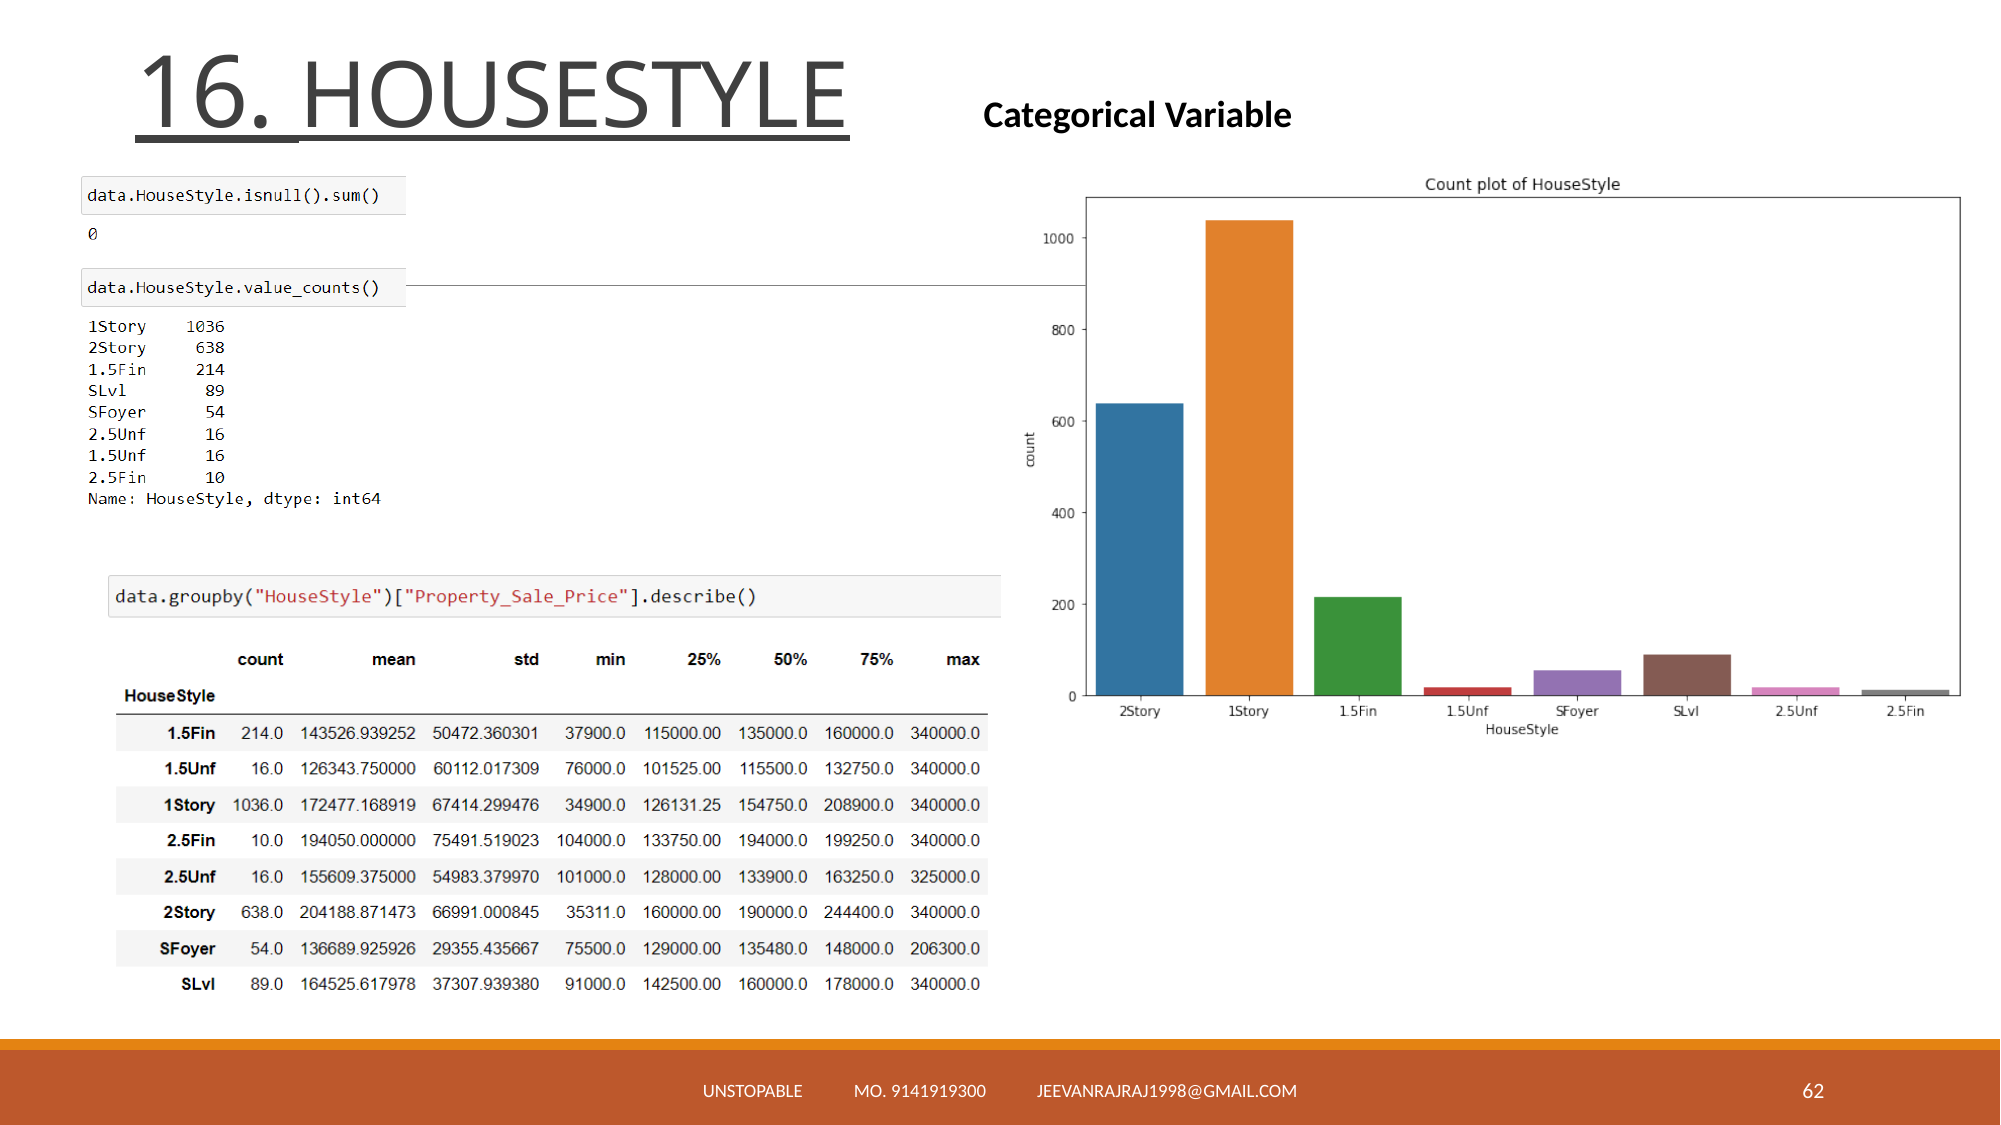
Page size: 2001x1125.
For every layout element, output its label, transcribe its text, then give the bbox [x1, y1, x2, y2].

footer unstopable Mo. 9141919300 jeevanrajraj1998@gmail.com [604, 1059, 1396, 1120]
title 16. HOUSESTYLE [120, 32, 1846, 156]
text_box Categorical Variable [968, 82, 1771, 143]
slide_number 62 [1624, 1059, 1840, 1120]
picture [104, 571, 1001, 1005]
picture [73, 168, 407, 513]
picture [1015, 168, 1970, 745]
